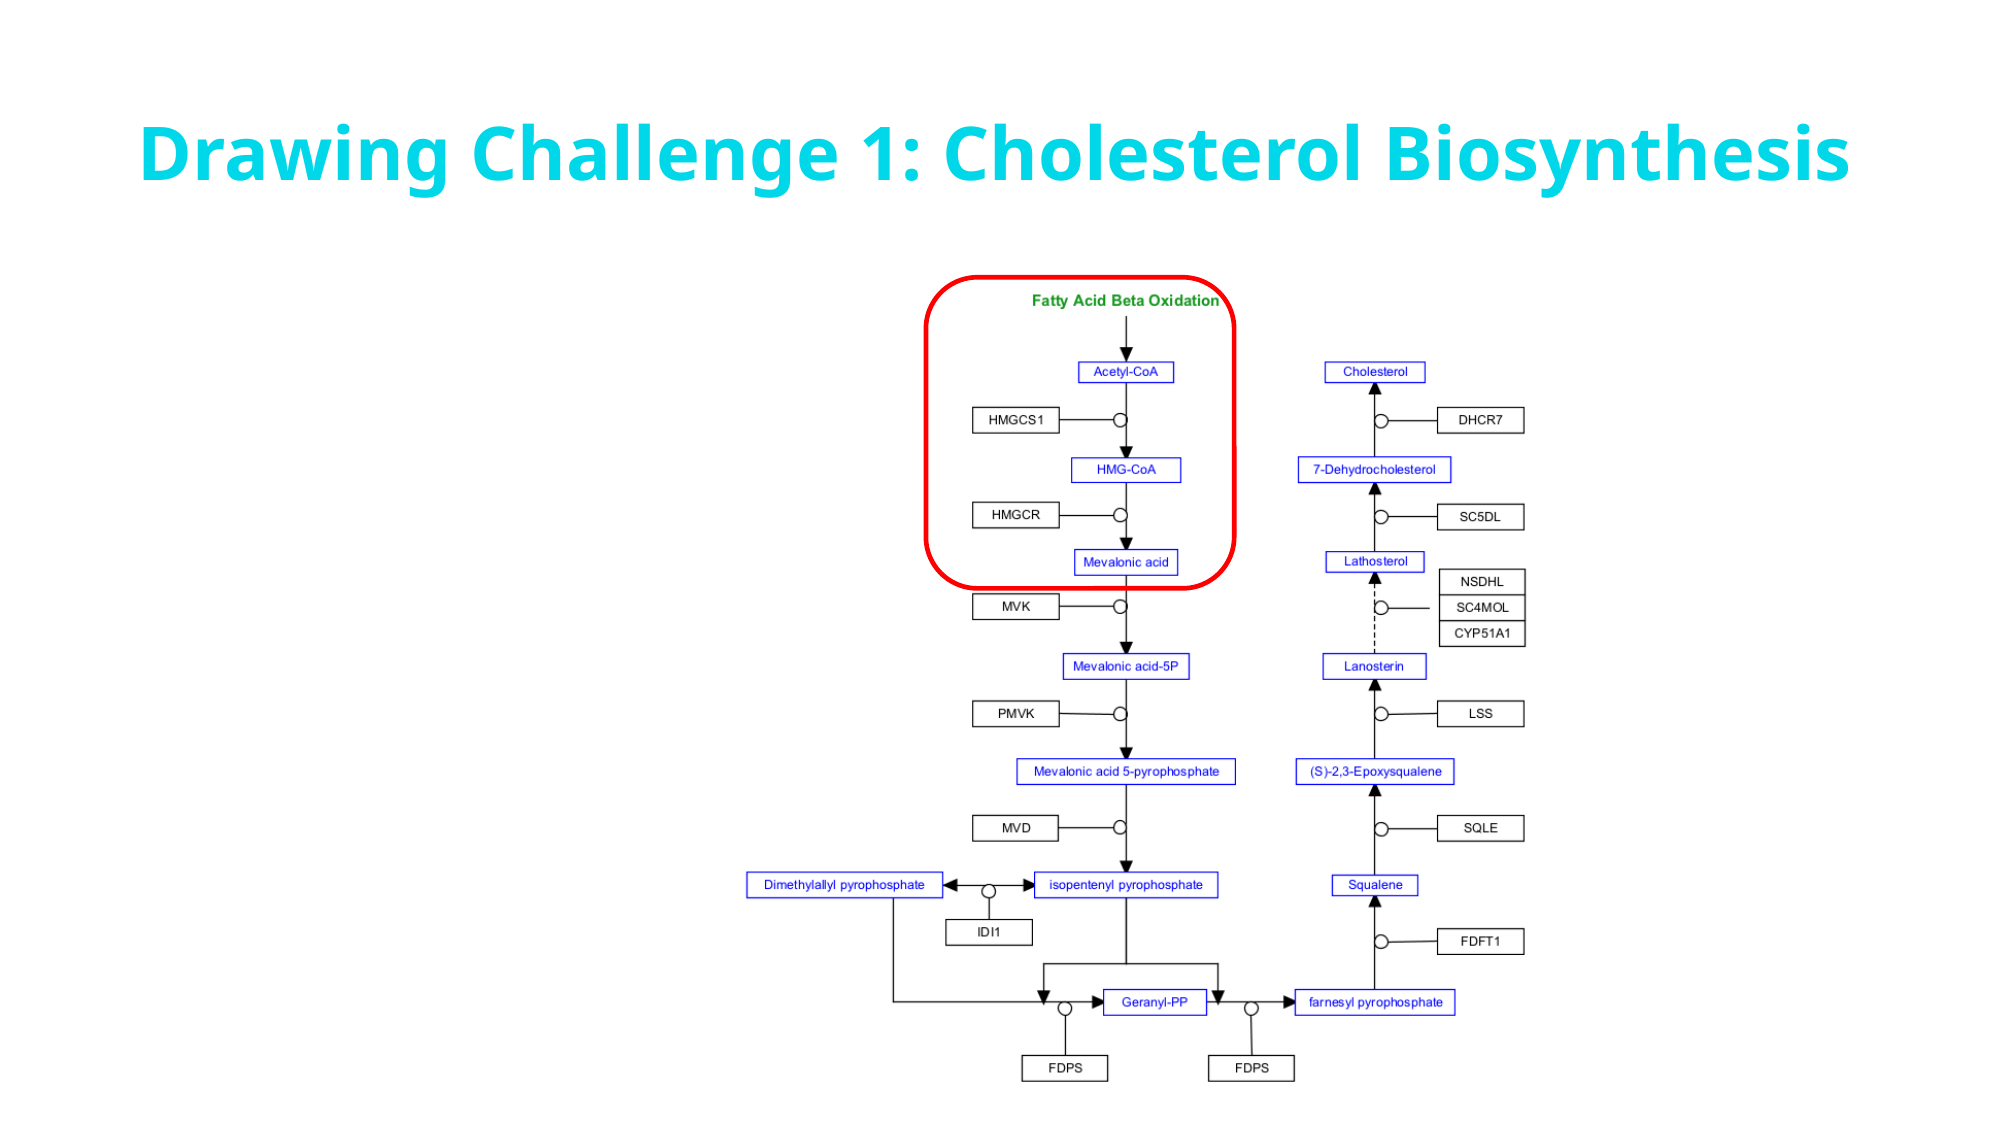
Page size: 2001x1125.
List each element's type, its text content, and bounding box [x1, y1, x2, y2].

title Drawing Challenge 1: Cholesterol Biosynthesis [137, 116, 1863, 278]
picture [730, 277, 1573, 1090]
